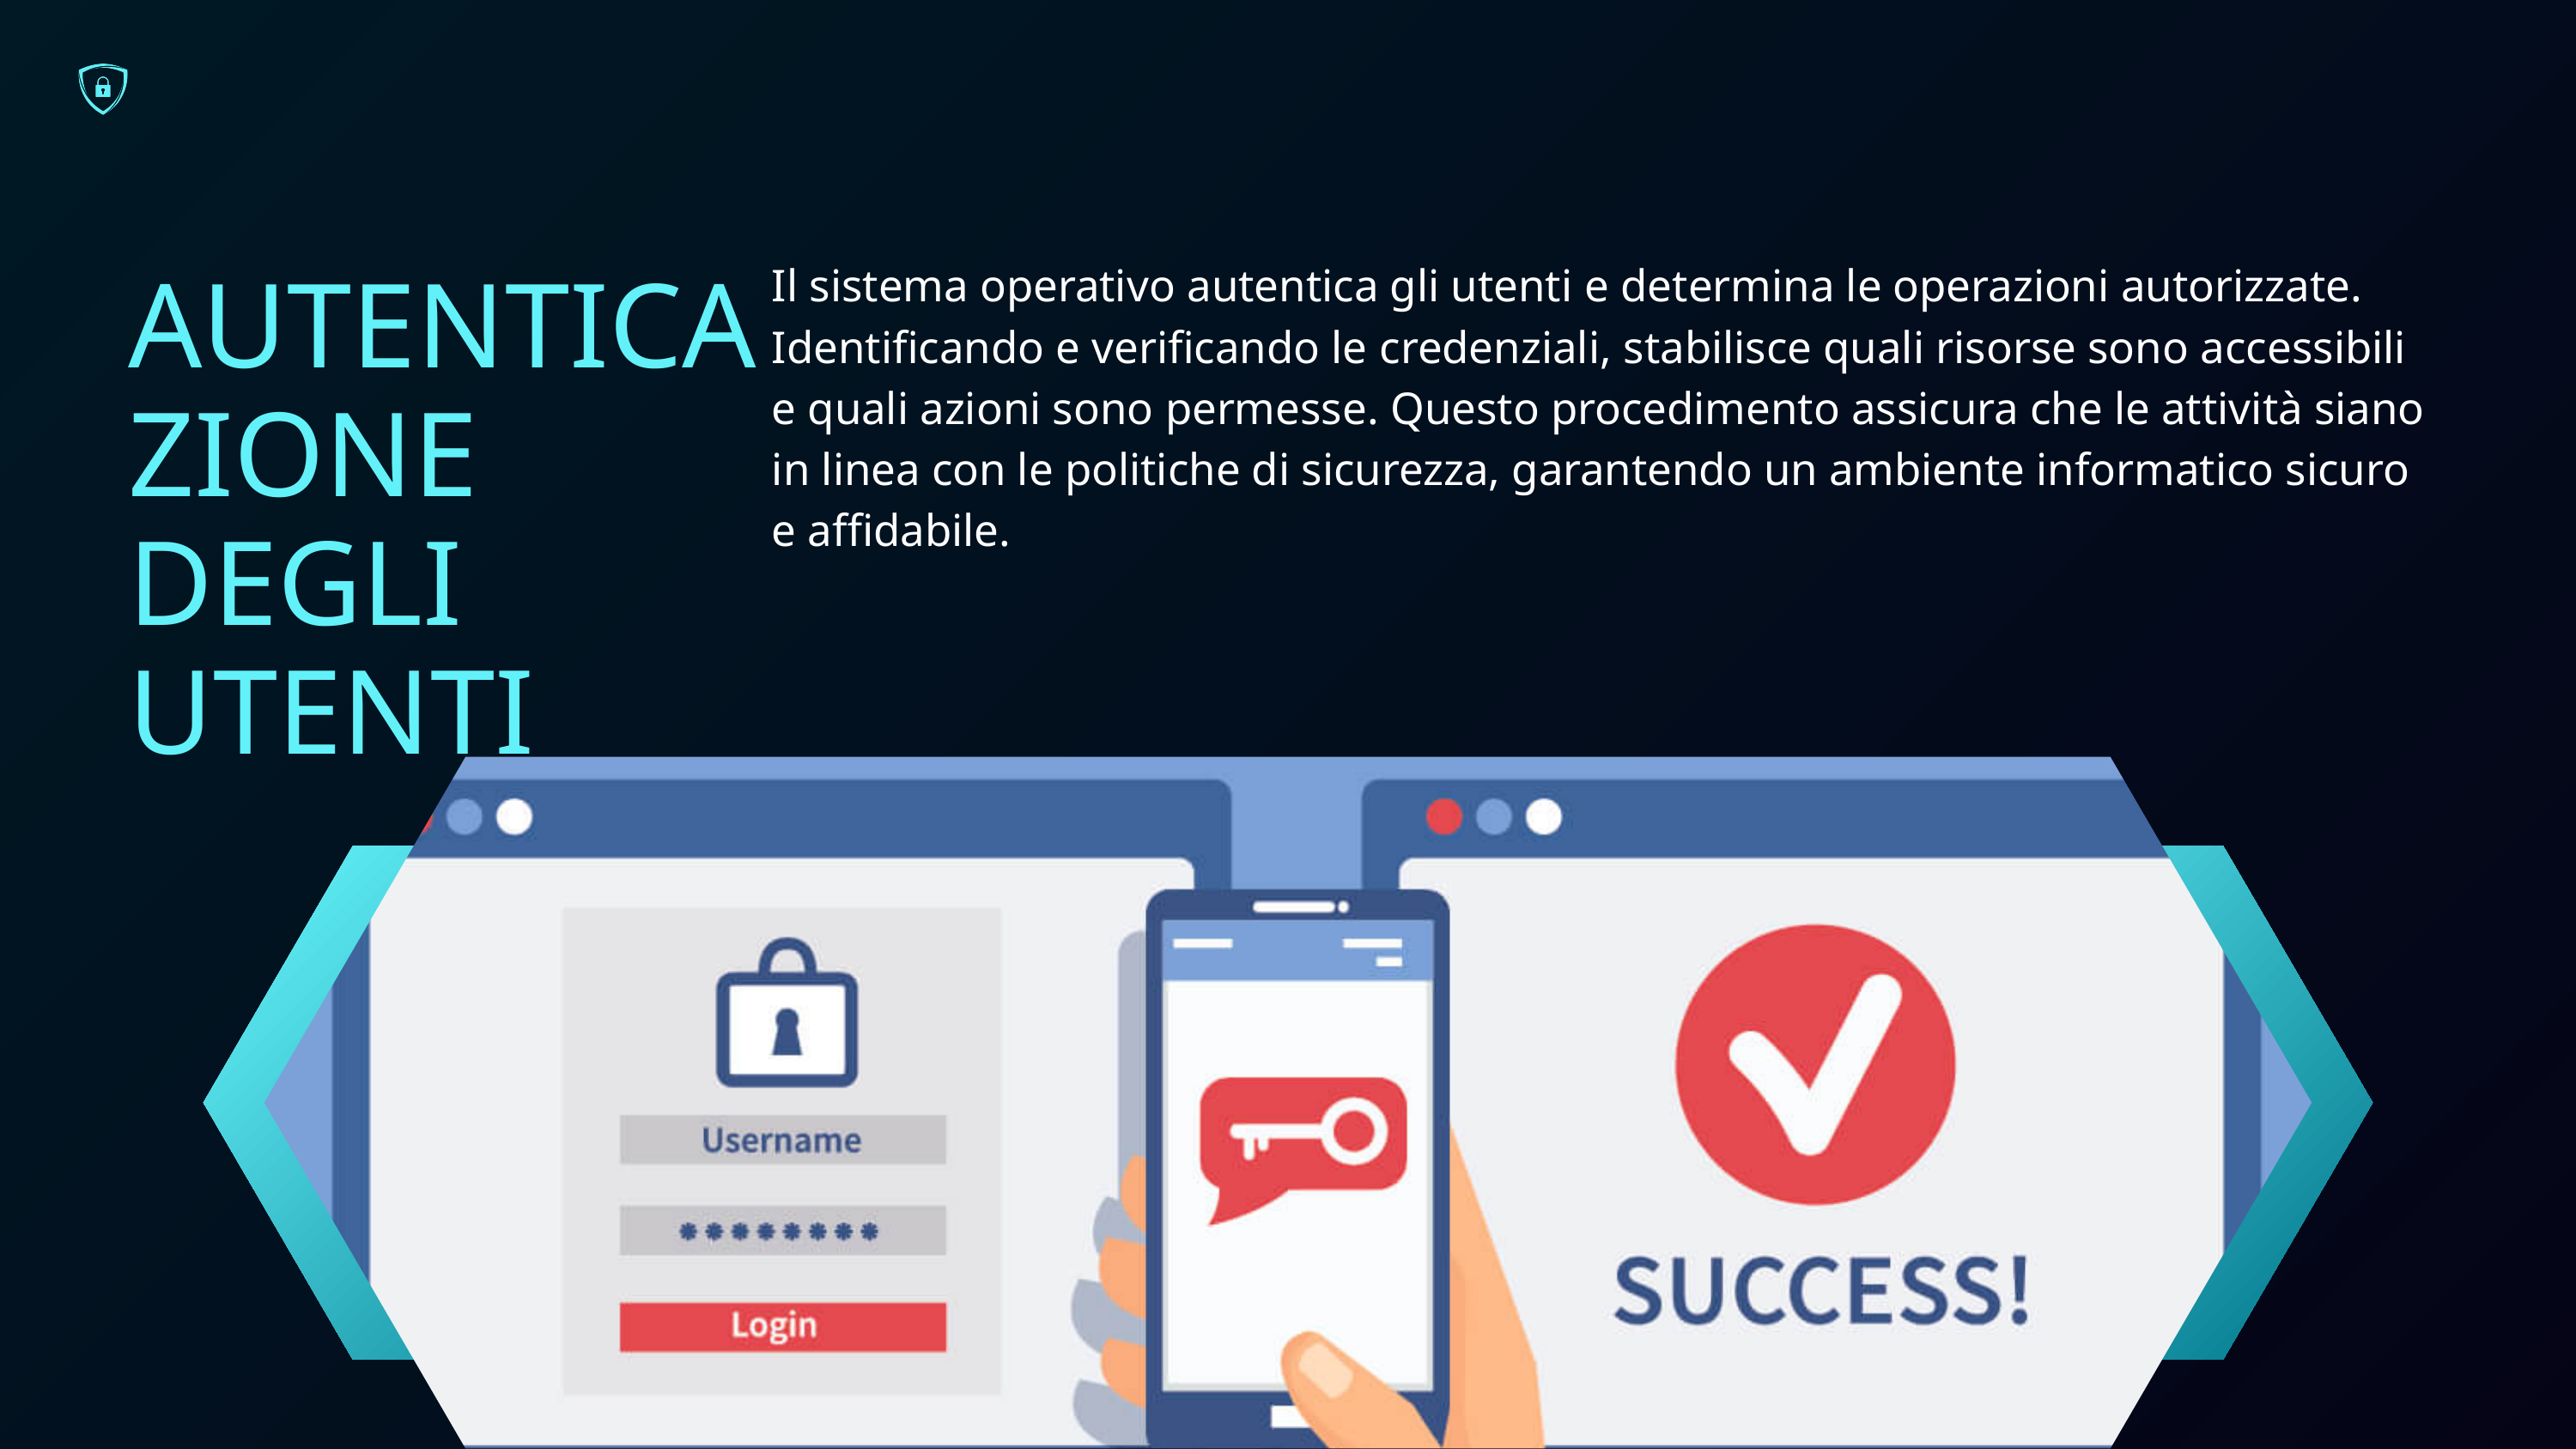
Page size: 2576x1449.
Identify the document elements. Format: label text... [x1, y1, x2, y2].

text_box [203, 846, 258, 1360]
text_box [264, 756, 2312, 1449]
text_box [95, 76, 111, 97]
text_box AUTENTICAZIONE DEGLI UTENTI [128, 261, 772, 778]
text_box [77, 64, 129, 116]
text_box Il sistema operativo autentica gli utenti e determina le operazioni autorizzate. Identificando e verificando le credenziali, stabilisce quali risorse sono accessibili e quali azioni sono permesse. Questo procedimento assicura che le attività siano in linea con le politiche di sicurezza, garantendo un ambiente informatico sicuro e affidabile. [771, 249, 2432, 556]
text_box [2318, 846, 2373, 1360]
